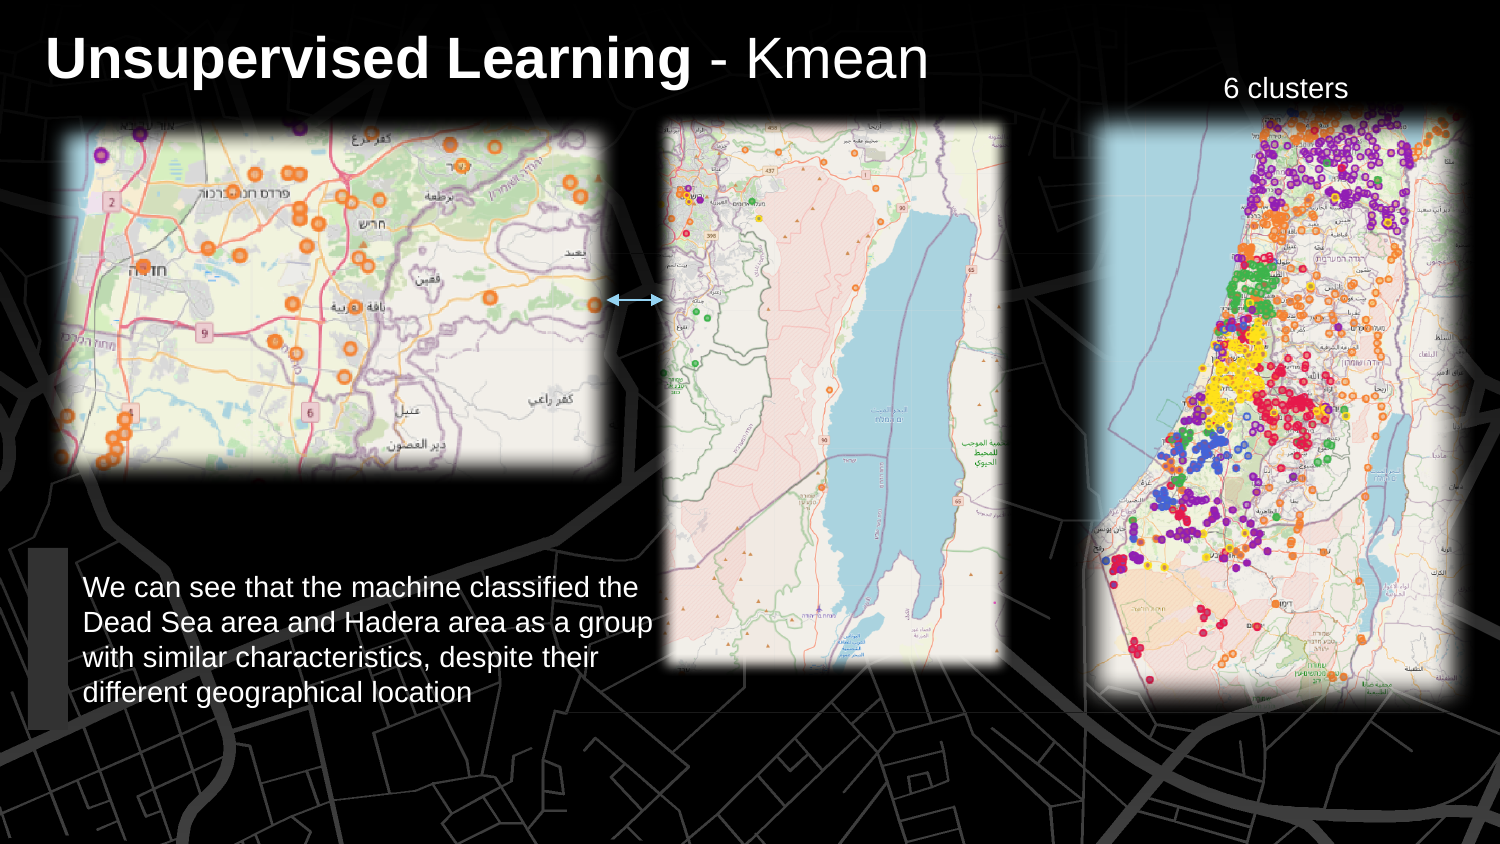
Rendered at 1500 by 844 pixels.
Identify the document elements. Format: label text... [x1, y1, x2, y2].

text_box We can see that the machine classified the Dead Sea area and Hadera area as a group with similar characteristics, despite their different geographical location [67, 560, 700, 716]
text_box [27, 547, 68, 730]
picture [45, 114, 622, 486]
picture [653, 112, 1014, 677]
text_box Unsupervised Learning - Kmean [30, 13, 945, 98]
picture [1070, 98, 1478, 718]
text_box 6 clusters [1208, 62, 1364, 97]
